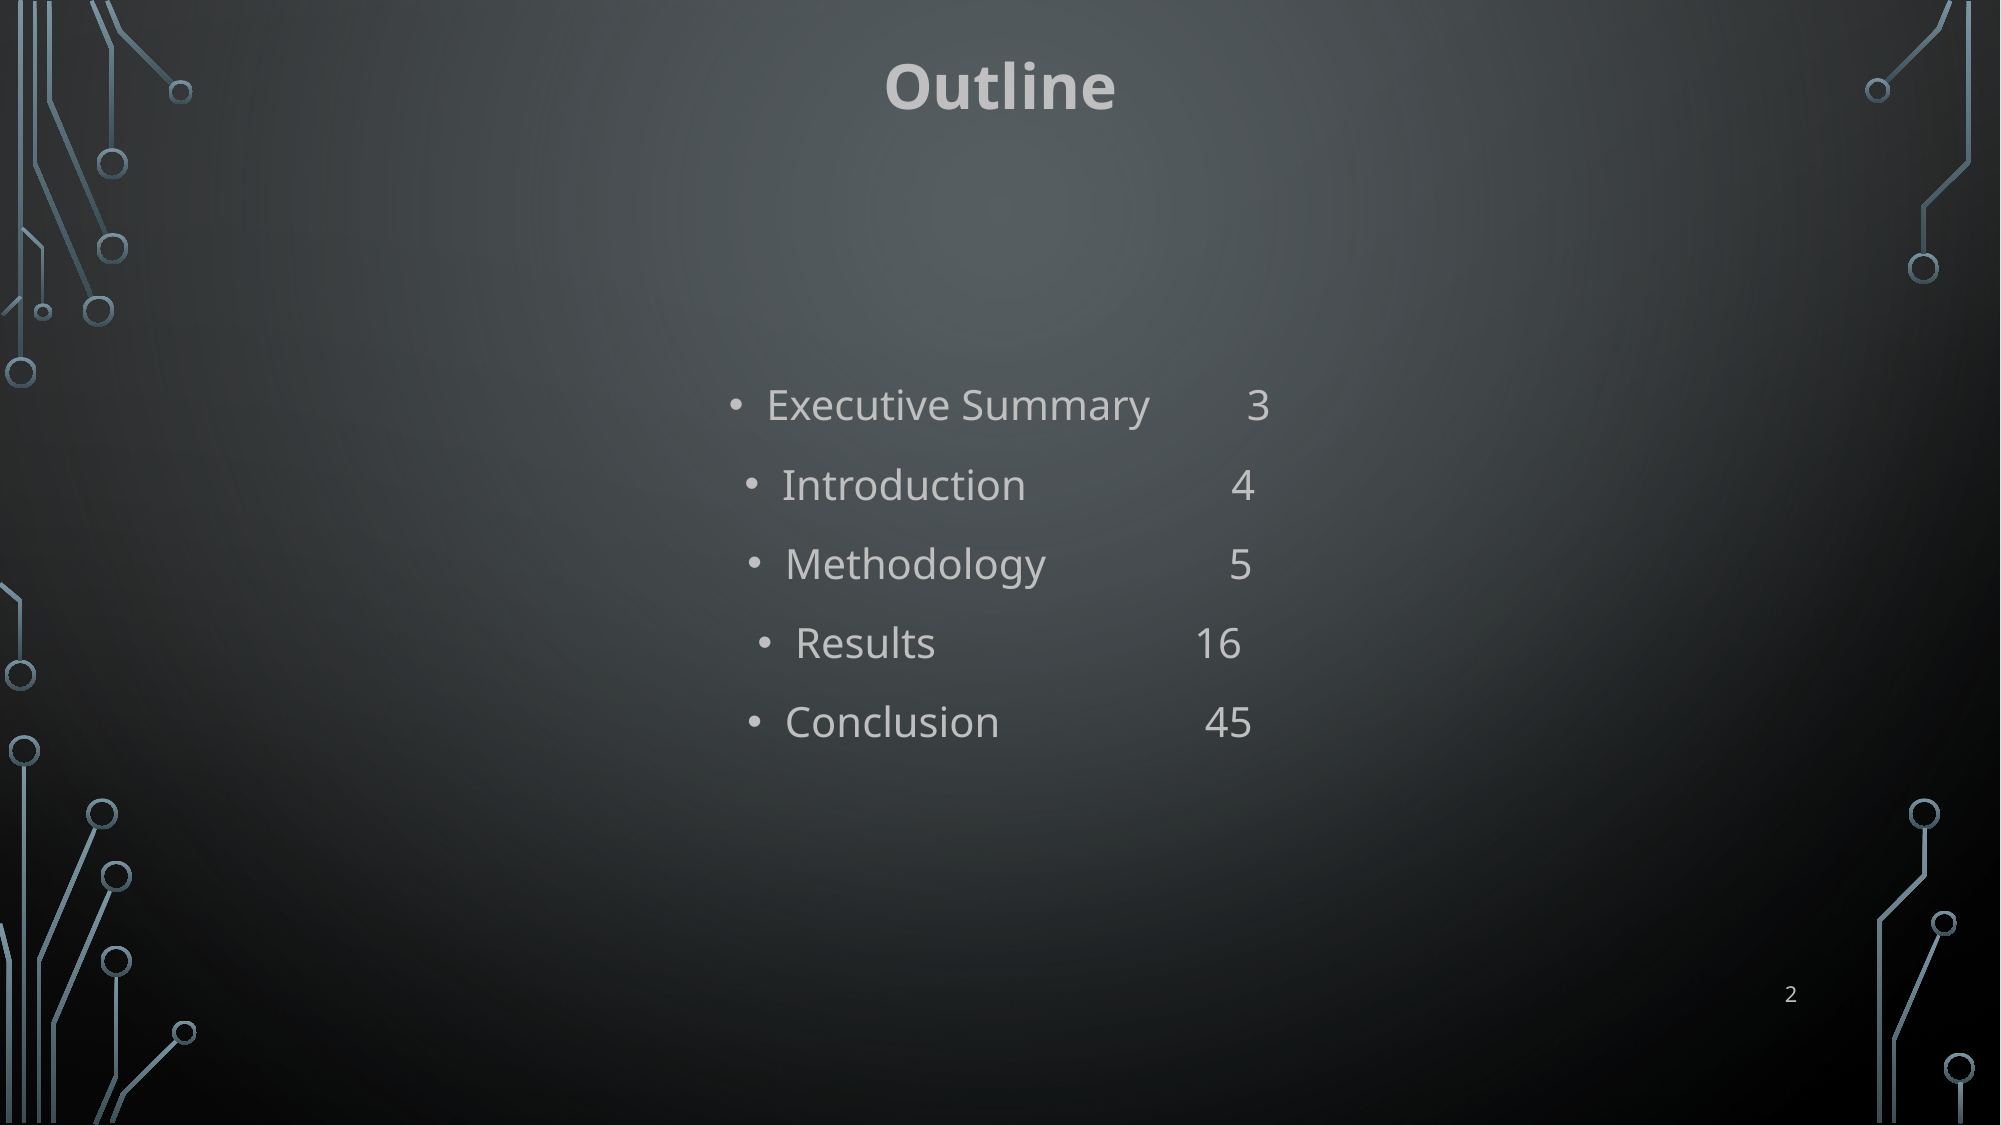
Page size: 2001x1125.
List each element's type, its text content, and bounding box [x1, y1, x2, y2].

text_box Outline [0, 0, 2000, 179]
text_box Executive Summary 3 Introduction 4 Methodology 5 Results 16 Conclusion 45 [0, 179, 2000, 1125]
